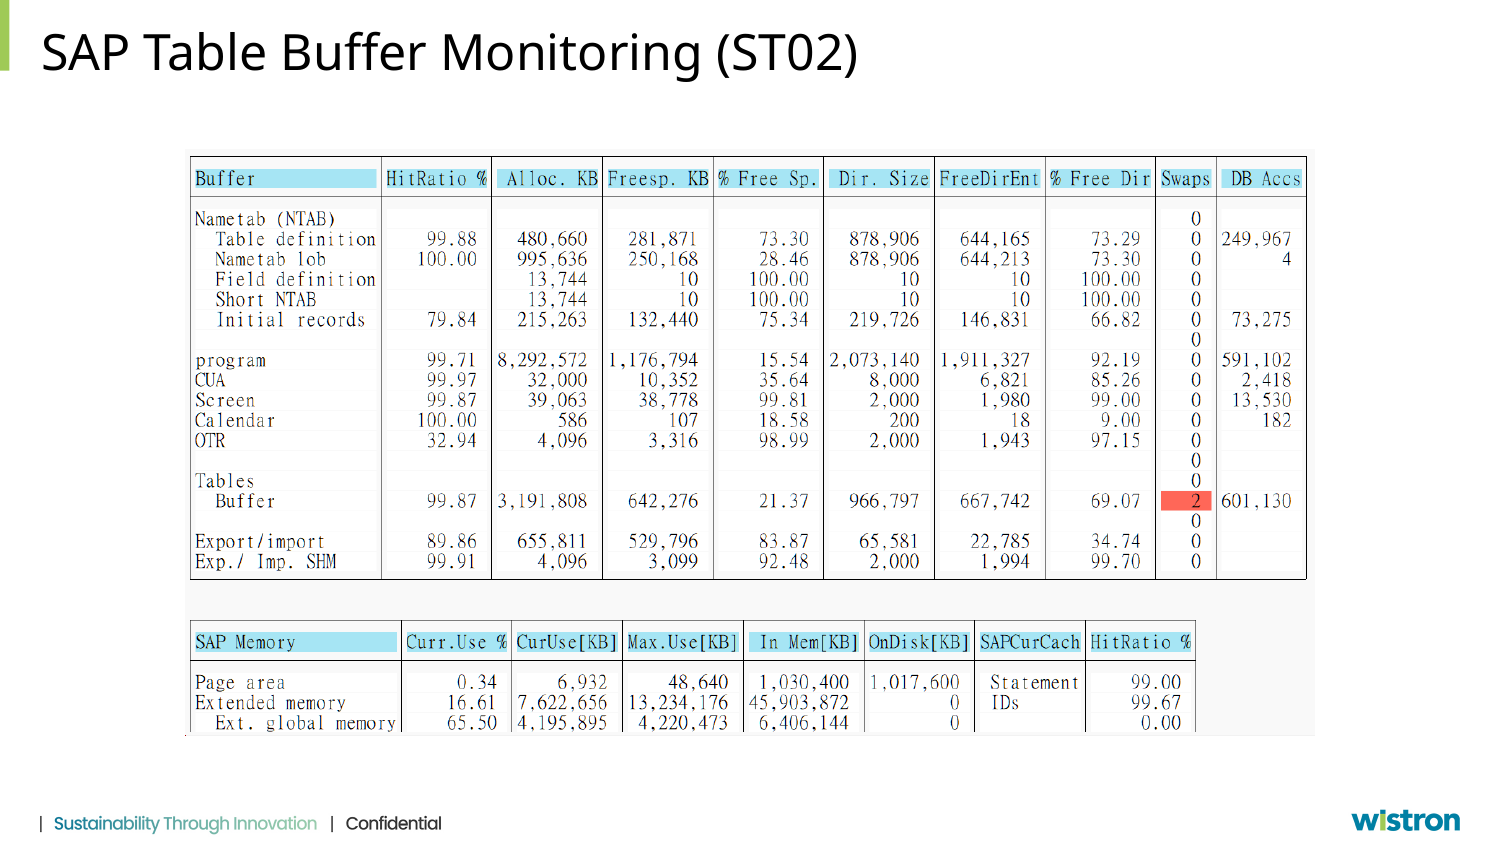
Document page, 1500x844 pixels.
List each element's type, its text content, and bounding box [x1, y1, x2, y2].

picture [184, 149, 1316, 737]
picture [0, 804, 1500, 844]
title SAP Table Buffer Monitoring (ST02) [41, 14, 1459, 94]
